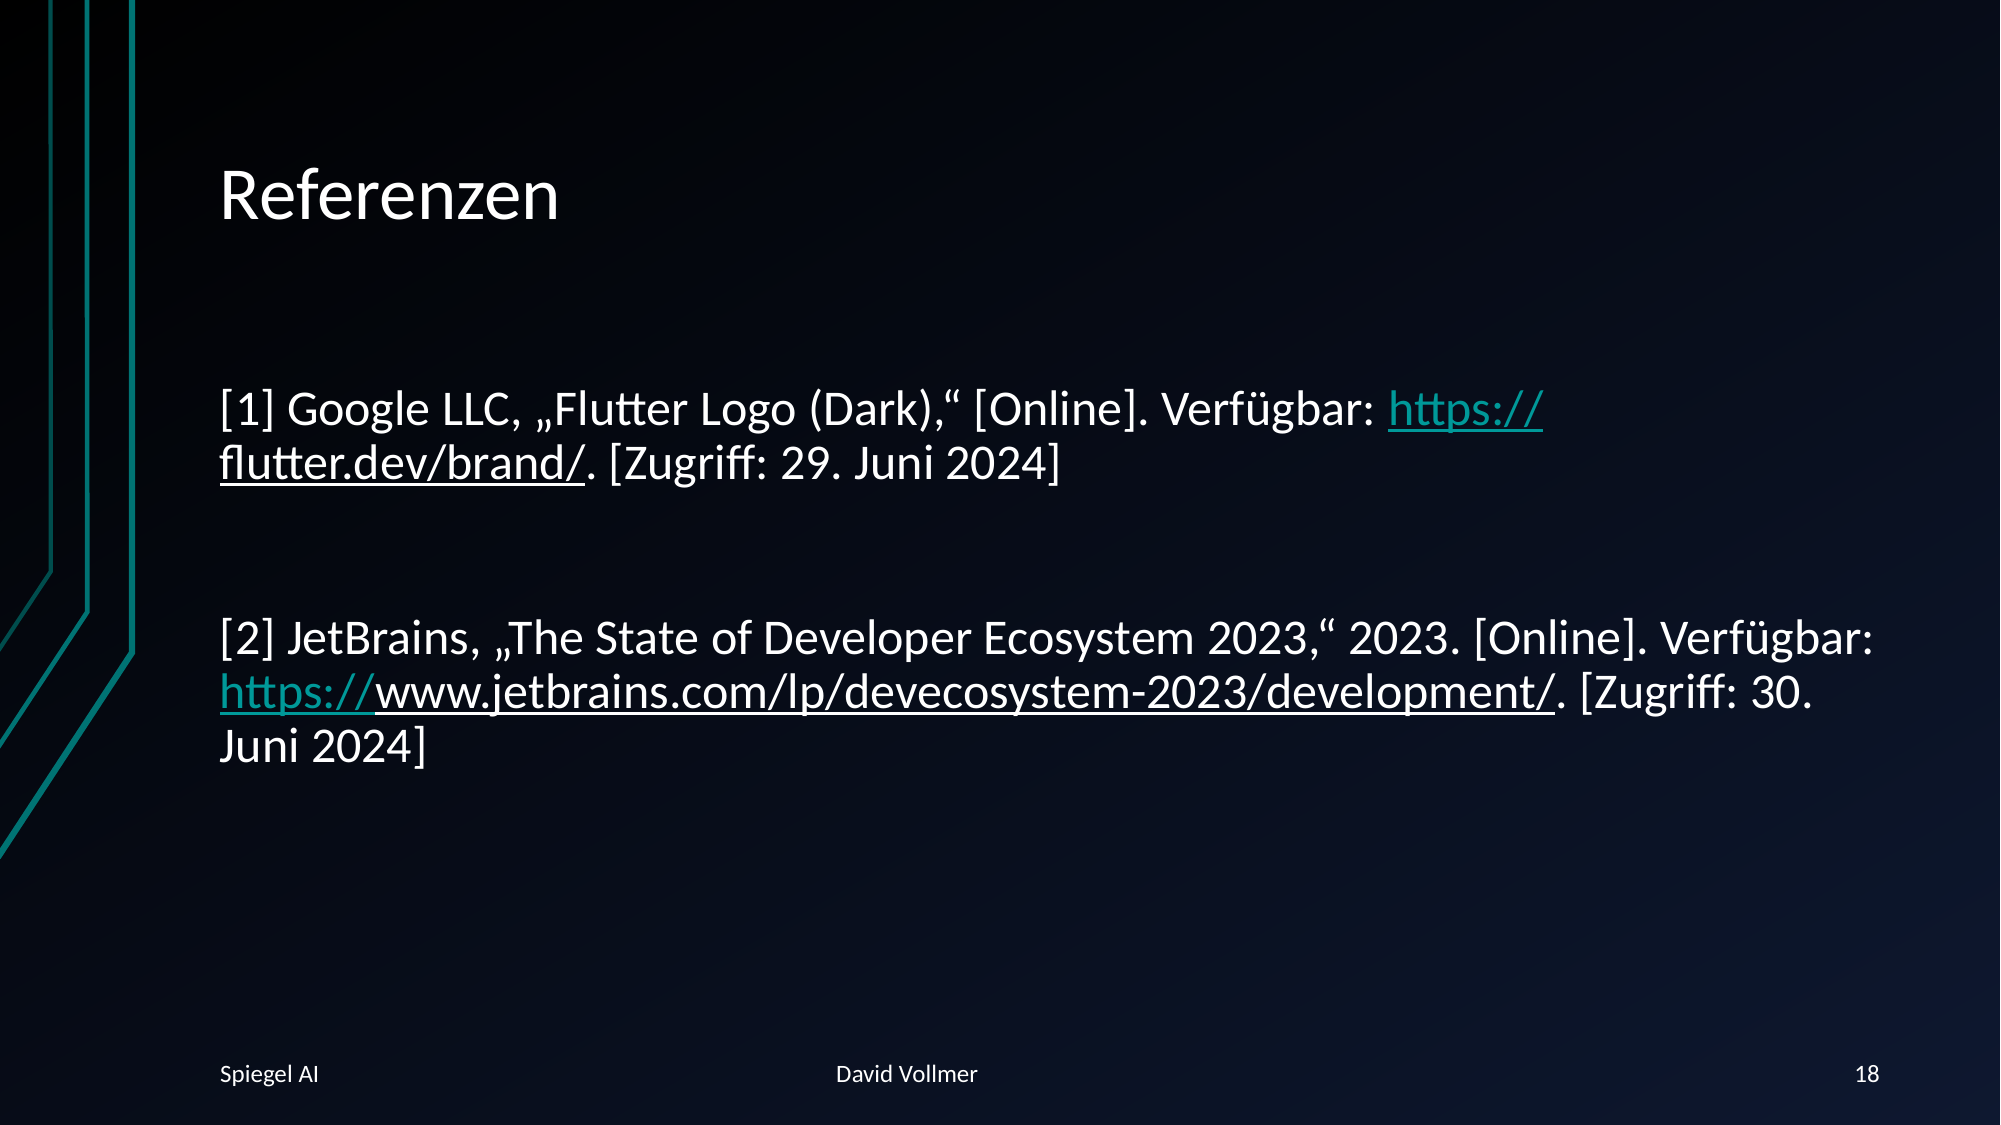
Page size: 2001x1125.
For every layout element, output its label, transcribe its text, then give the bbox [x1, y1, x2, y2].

list [1] Google LLC, „Flutter Logo (Dark),“ [Online]. Verfügbar: https://flutter.dev/brand/. [Zugriff: 29. Juni 2024] [2] JetBrains, „The State of Developer Ecosystem 2023,“ 2023. [Online]. Verfügbar: https://www.jetbrains.com/lp/devecosystem-2023/development/. [Zugriff: 30. Juni 2024] [200, 279, 1900, 1012]
title Referenzen [200, 45, 1900, 246]
footer Spiegel AI David Vollmer [200, 1042, 1434, 1103]
slide_number 18 [1733, 1042, 1900, 1103]
